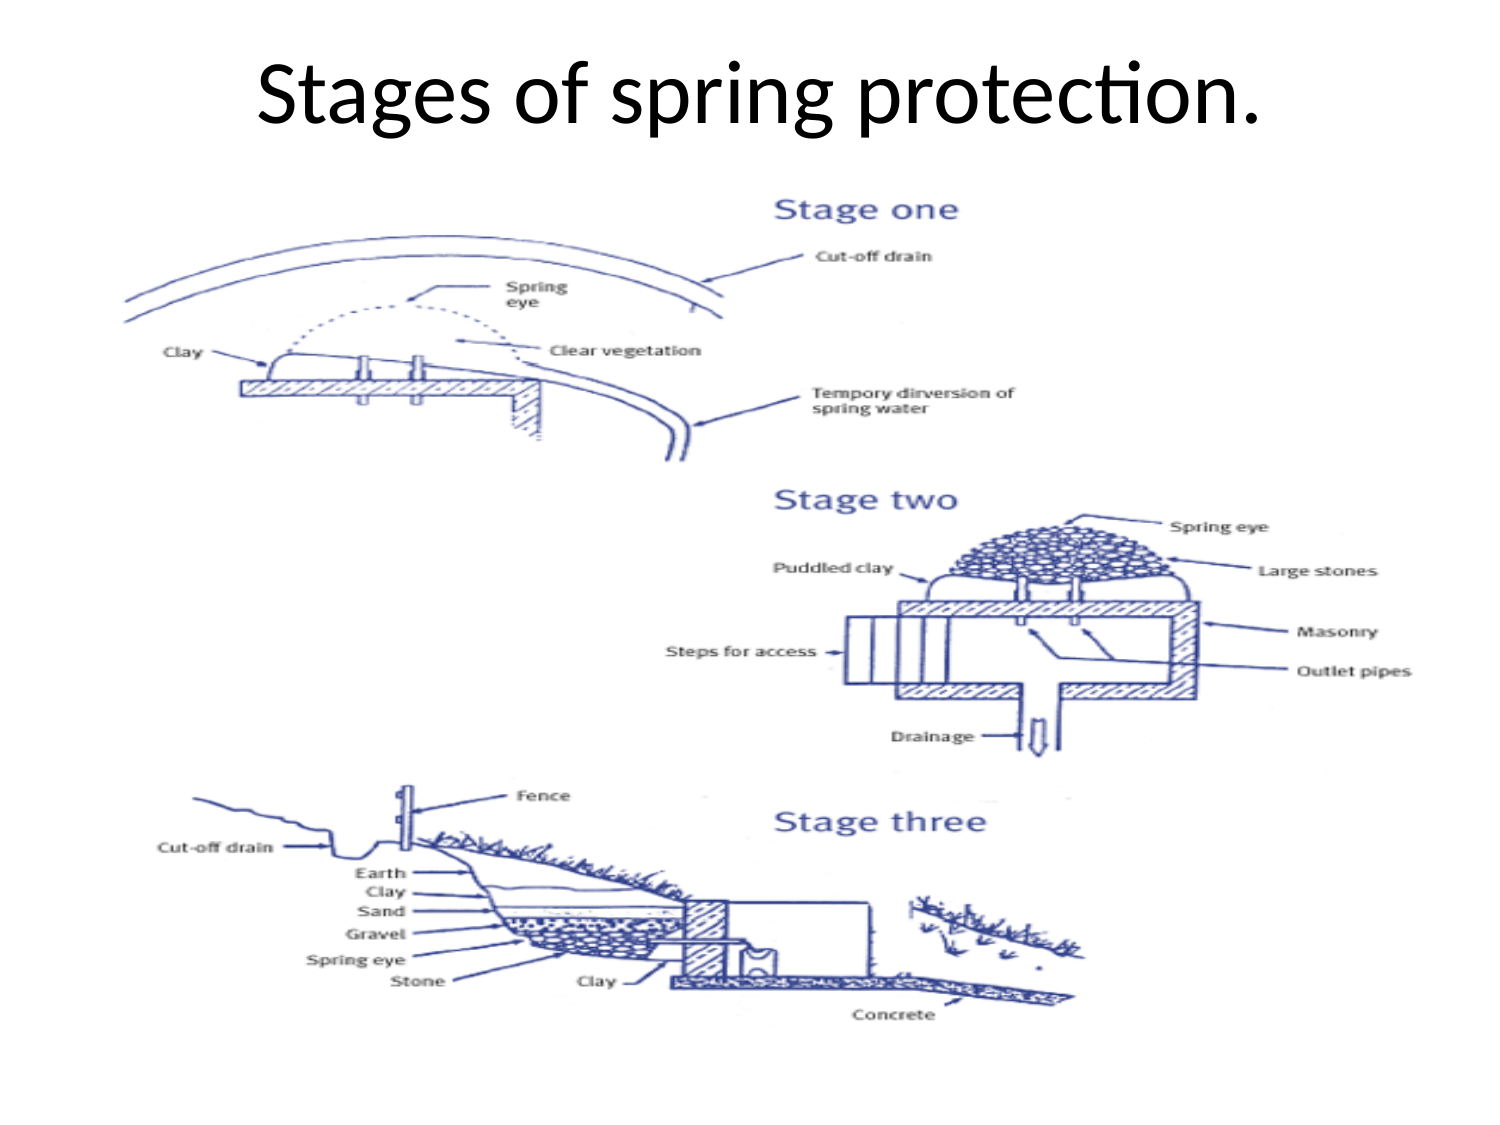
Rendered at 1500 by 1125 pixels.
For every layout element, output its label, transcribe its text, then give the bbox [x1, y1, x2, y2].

title Stages of spring protection. [75, 24, 1425, 150]
picture [112, 187, 1426, 1038]
